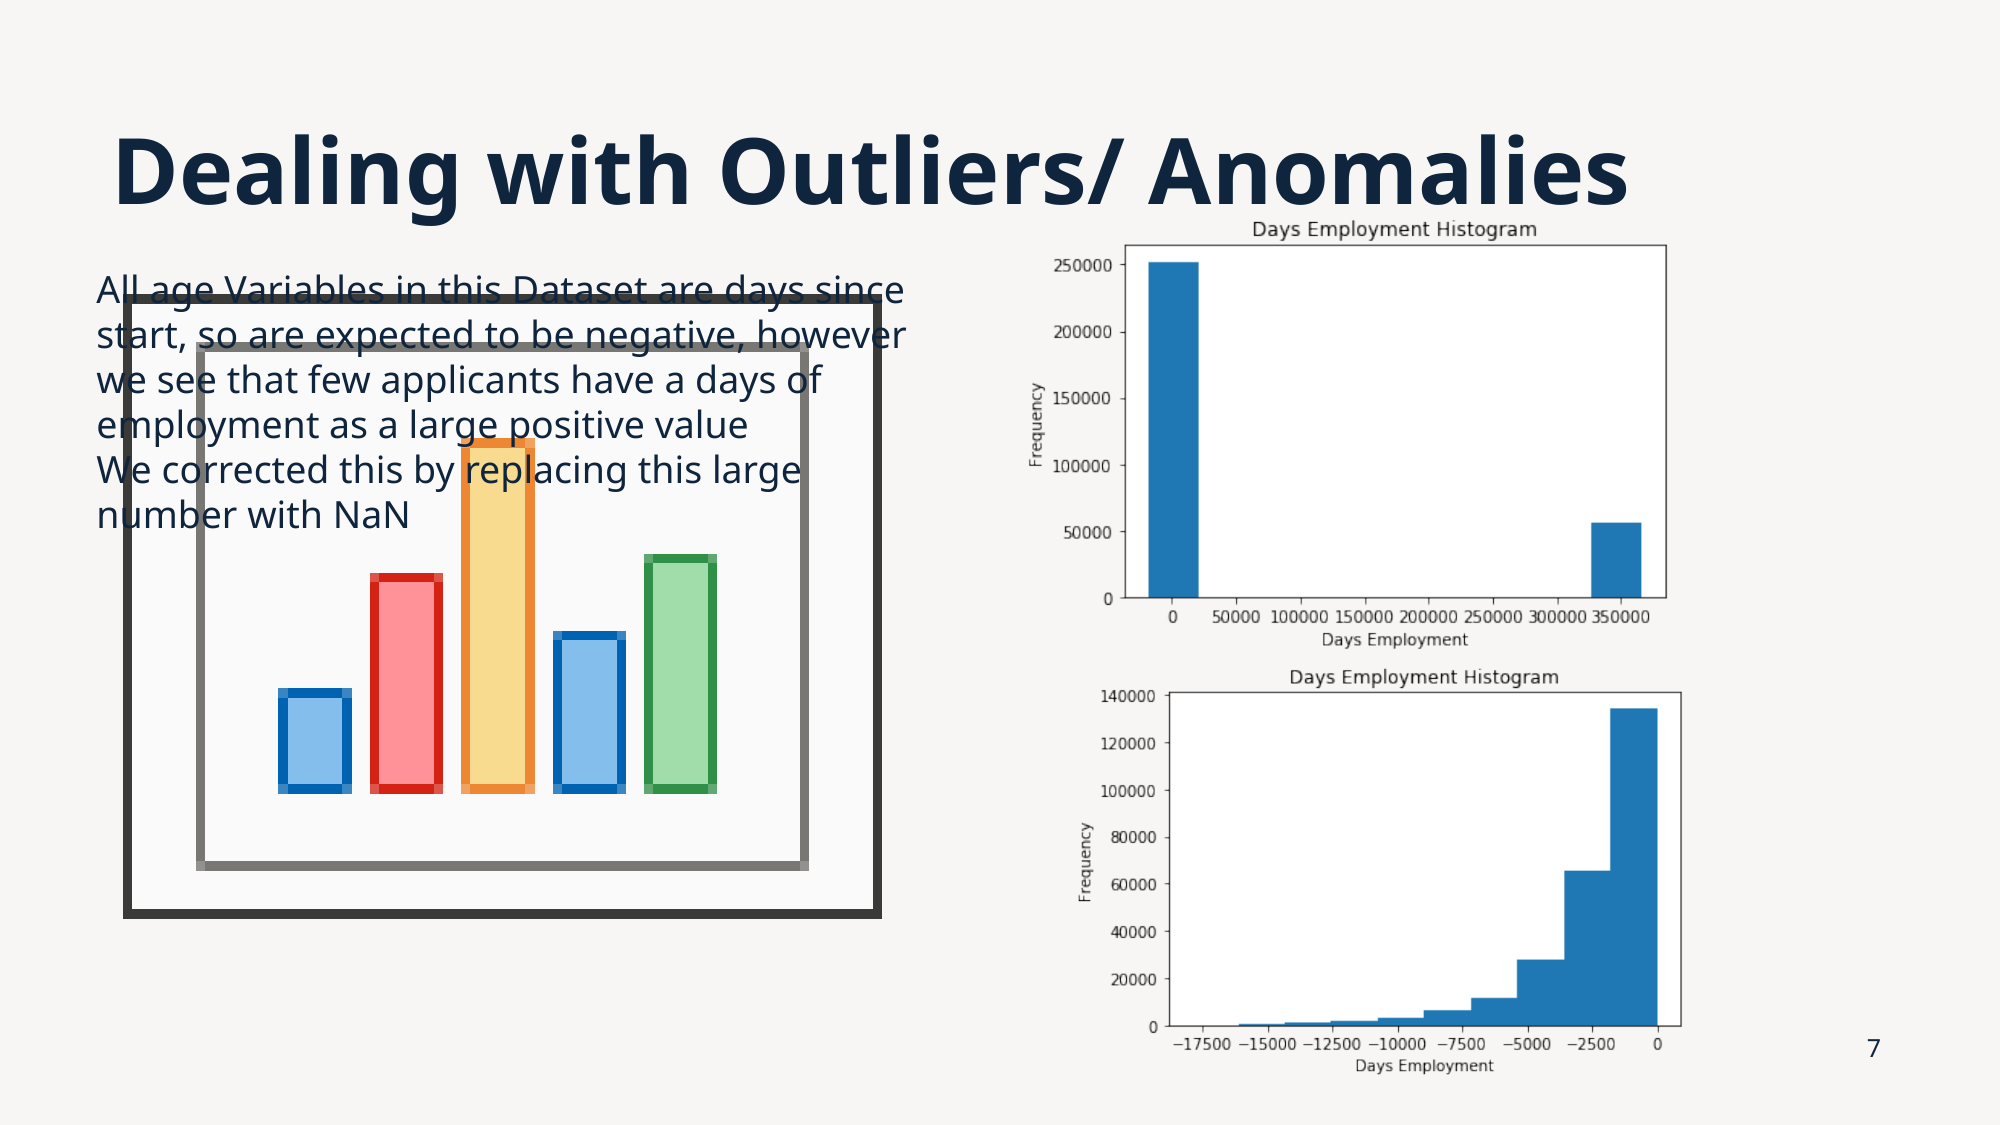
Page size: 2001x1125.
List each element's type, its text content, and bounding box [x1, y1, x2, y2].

slide_number 7 [1836, 1020, 1912, 1080]
title Dealing with Outliers/ Anomalies [96, 83, 1822, 267]
picture [1018, 209, 1696, 1084]
text_box All age Variables in this Dataset are days since start, so are expected to be negative, however we see that few applicants have a days of employment as a large positive value We corrected this by replacing this large number with NaN [96, 266, 910, 948]
